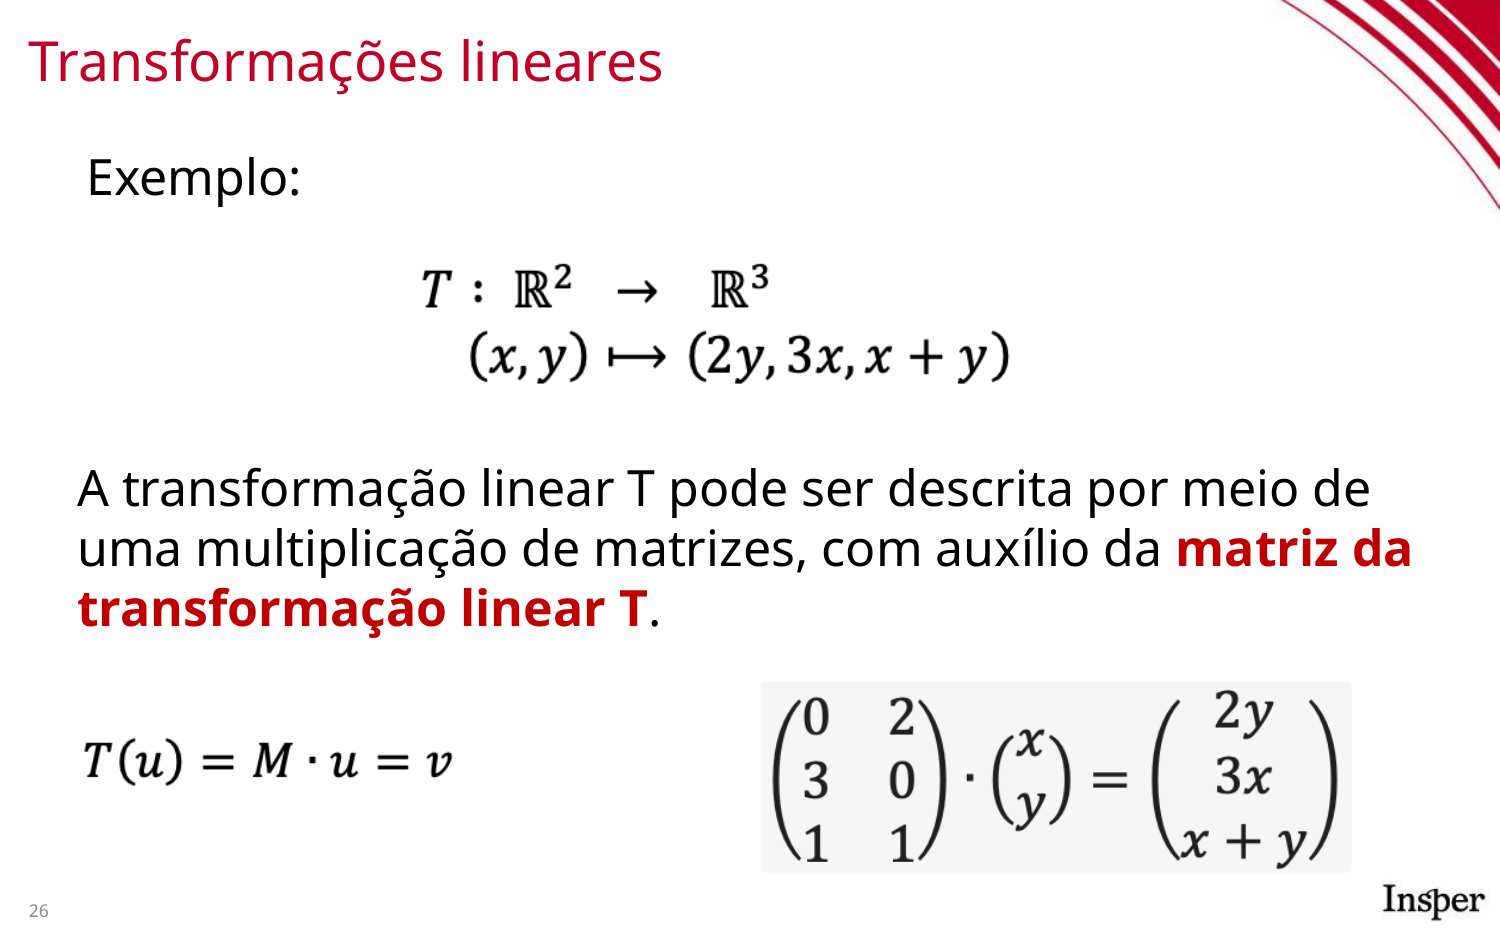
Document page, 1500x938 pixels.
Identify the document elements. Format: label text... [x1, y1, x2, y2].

slide_number 26 [0, 887, 78, 938]
title Transformações lineares [13, 18, 1397, 104]
text_box A transformação linear T pode ser descrita por meio de uma multiplicação de matrizes, com auxílio da matriz da transformação linear T. [62, 448, 1438, 671]
picture [61, 0, 1500, 938]
list Exemplo: [71, 137, 1447, 361]
